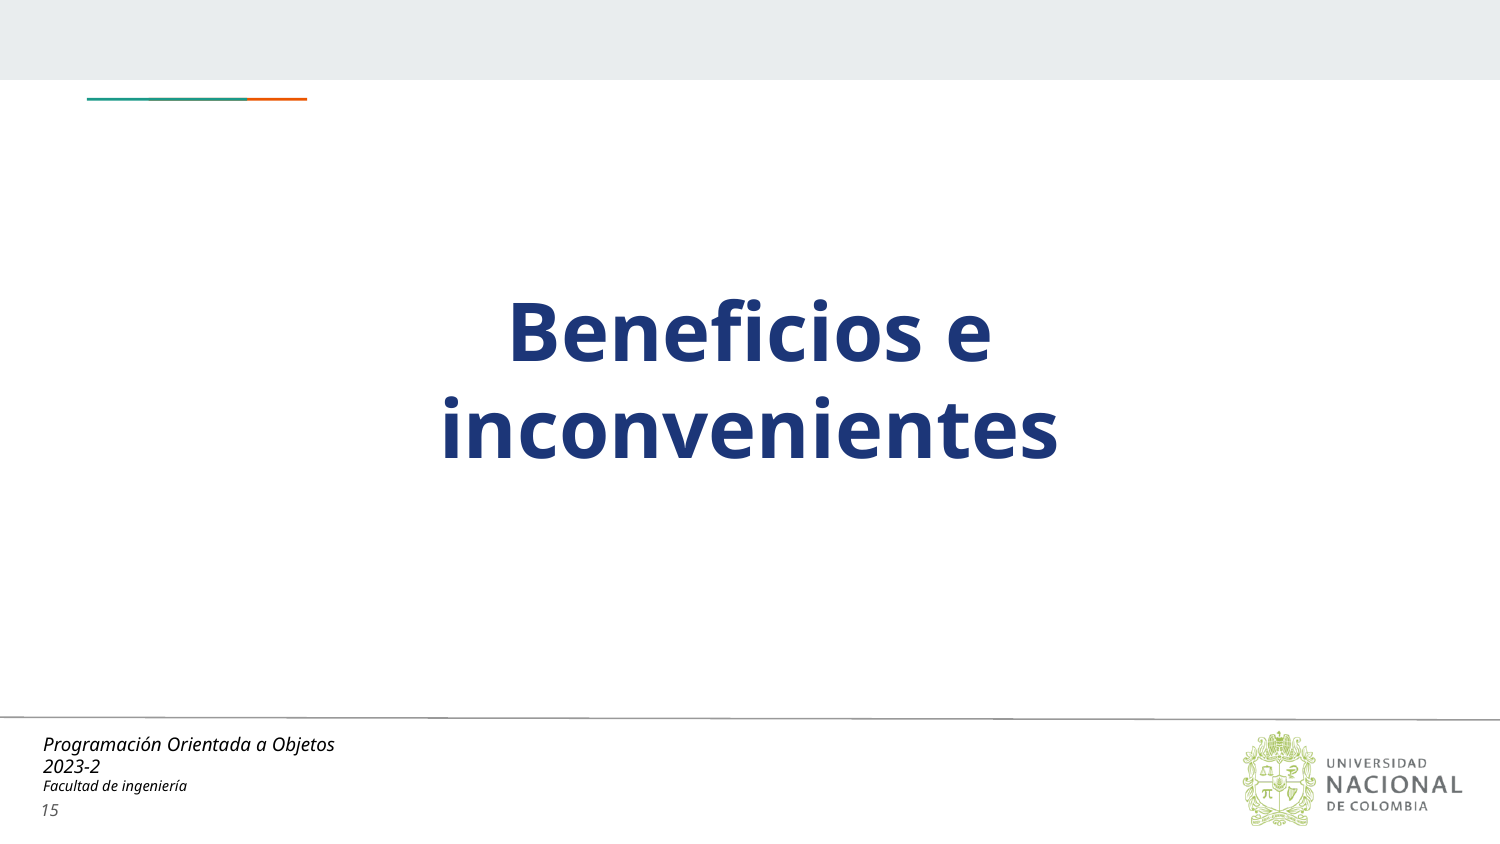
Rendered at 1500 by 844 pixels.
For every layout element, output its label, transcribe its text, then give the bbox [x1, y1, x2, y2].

slide_number ‹#› [25, 779, 116, 844]
picture [1239, 727, 1466, 829]
text_box Beneficios e inconvenientes [294, 264, 1205, 490]
